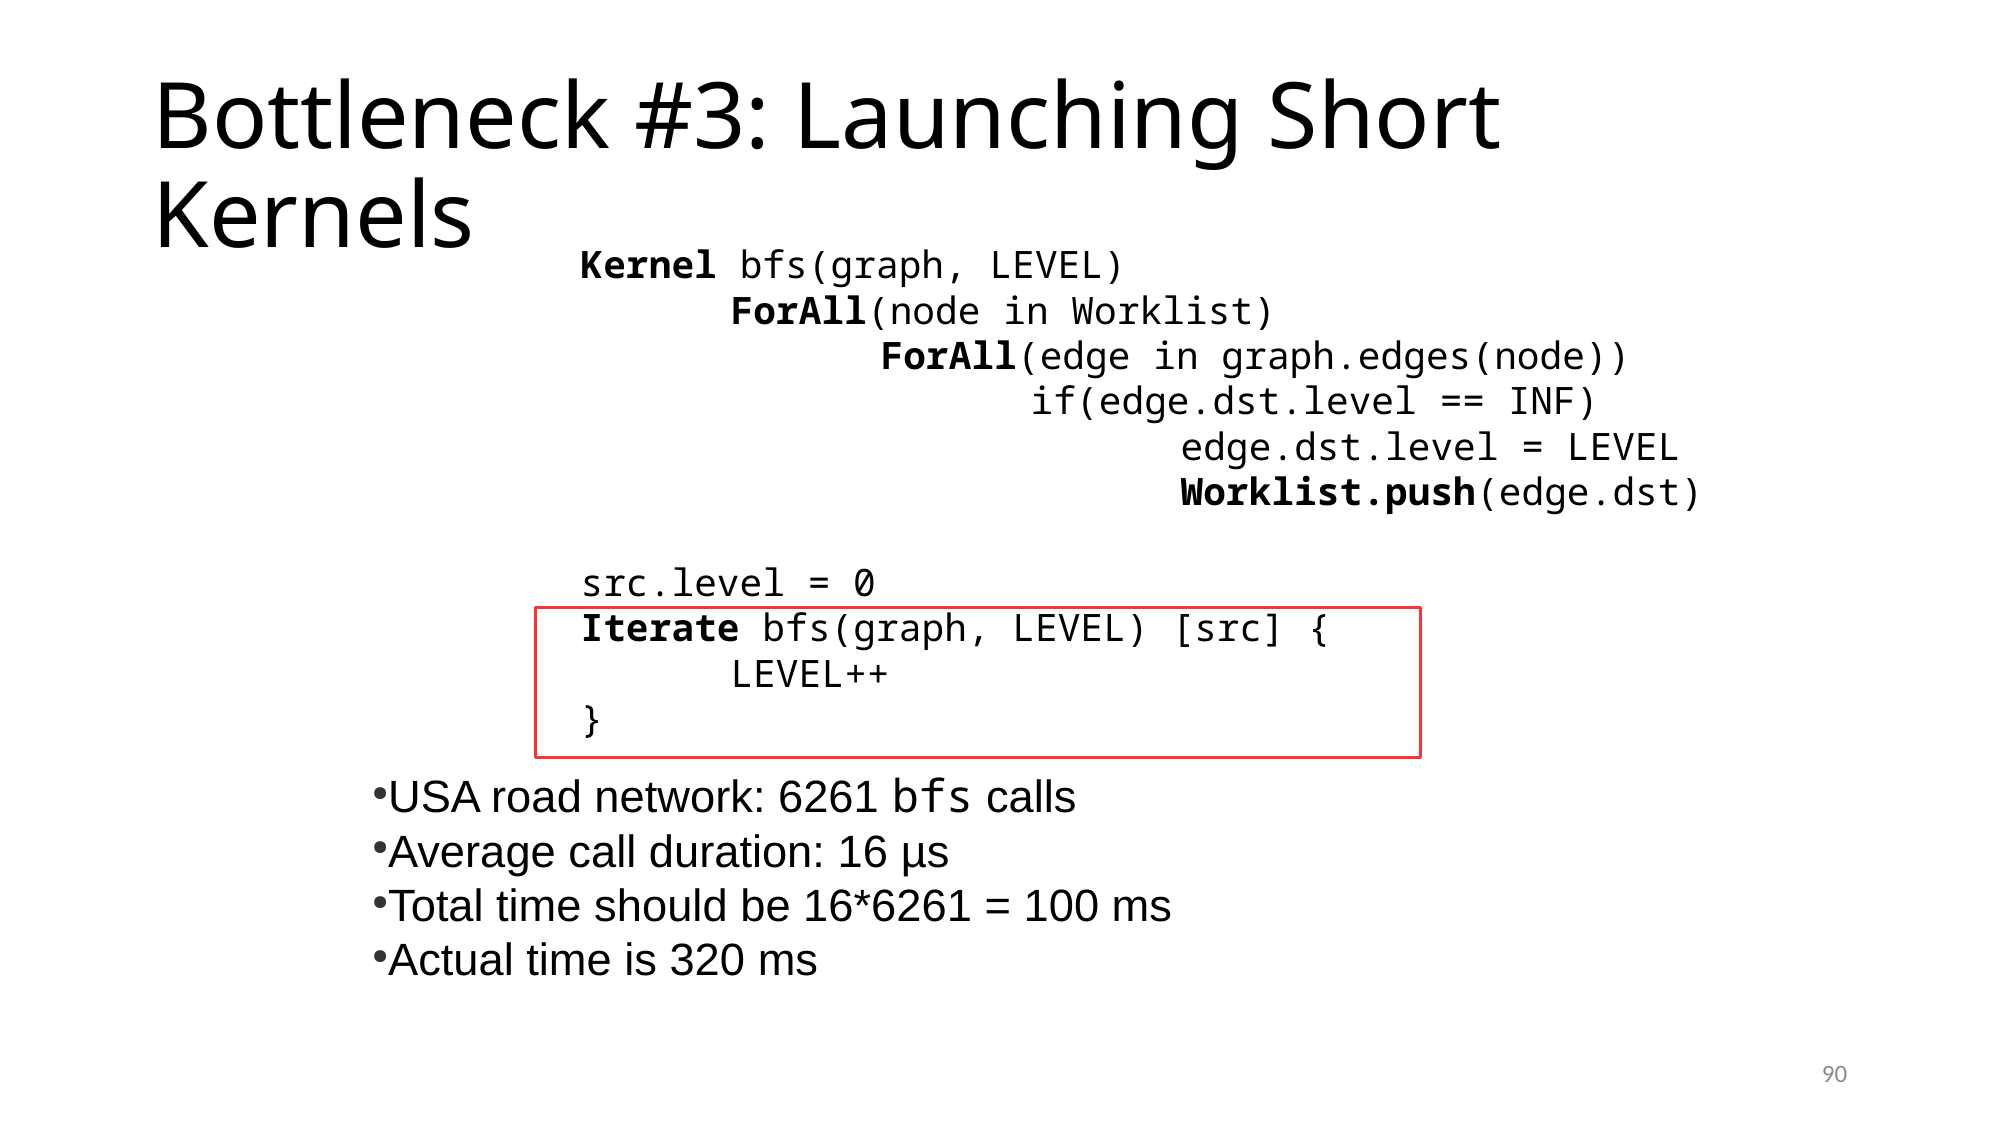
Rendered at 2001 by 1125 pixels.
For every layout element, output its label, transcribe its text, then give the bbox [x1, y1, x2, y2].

slide_number 90 [1435, 1042, 1863, 1103]
title Bottleneck #3: Launching Short Kernels [137, 62, 1863, 276]
text_box [535, 607, 1421, 758]
text_box USA road network: 6261 bfs calls Average call duration: 16 µs Total time should be 16*6261 = 100 ms Actual time is 320 ms [358, 760, 1435, 1125]
text_box Kernel bfs(graph, LEVEL) ForAll(node in Worklist) ForAll(edge in graph.edges(node)) if(edge.dst.level == INF) edge.dst.level = LEVEL Worklist.push(edge.dst) src.level = 0 Iterate bfs(graph, LEVEL) [src] { LEVEL++ } [567, 234, 1718, 747]
